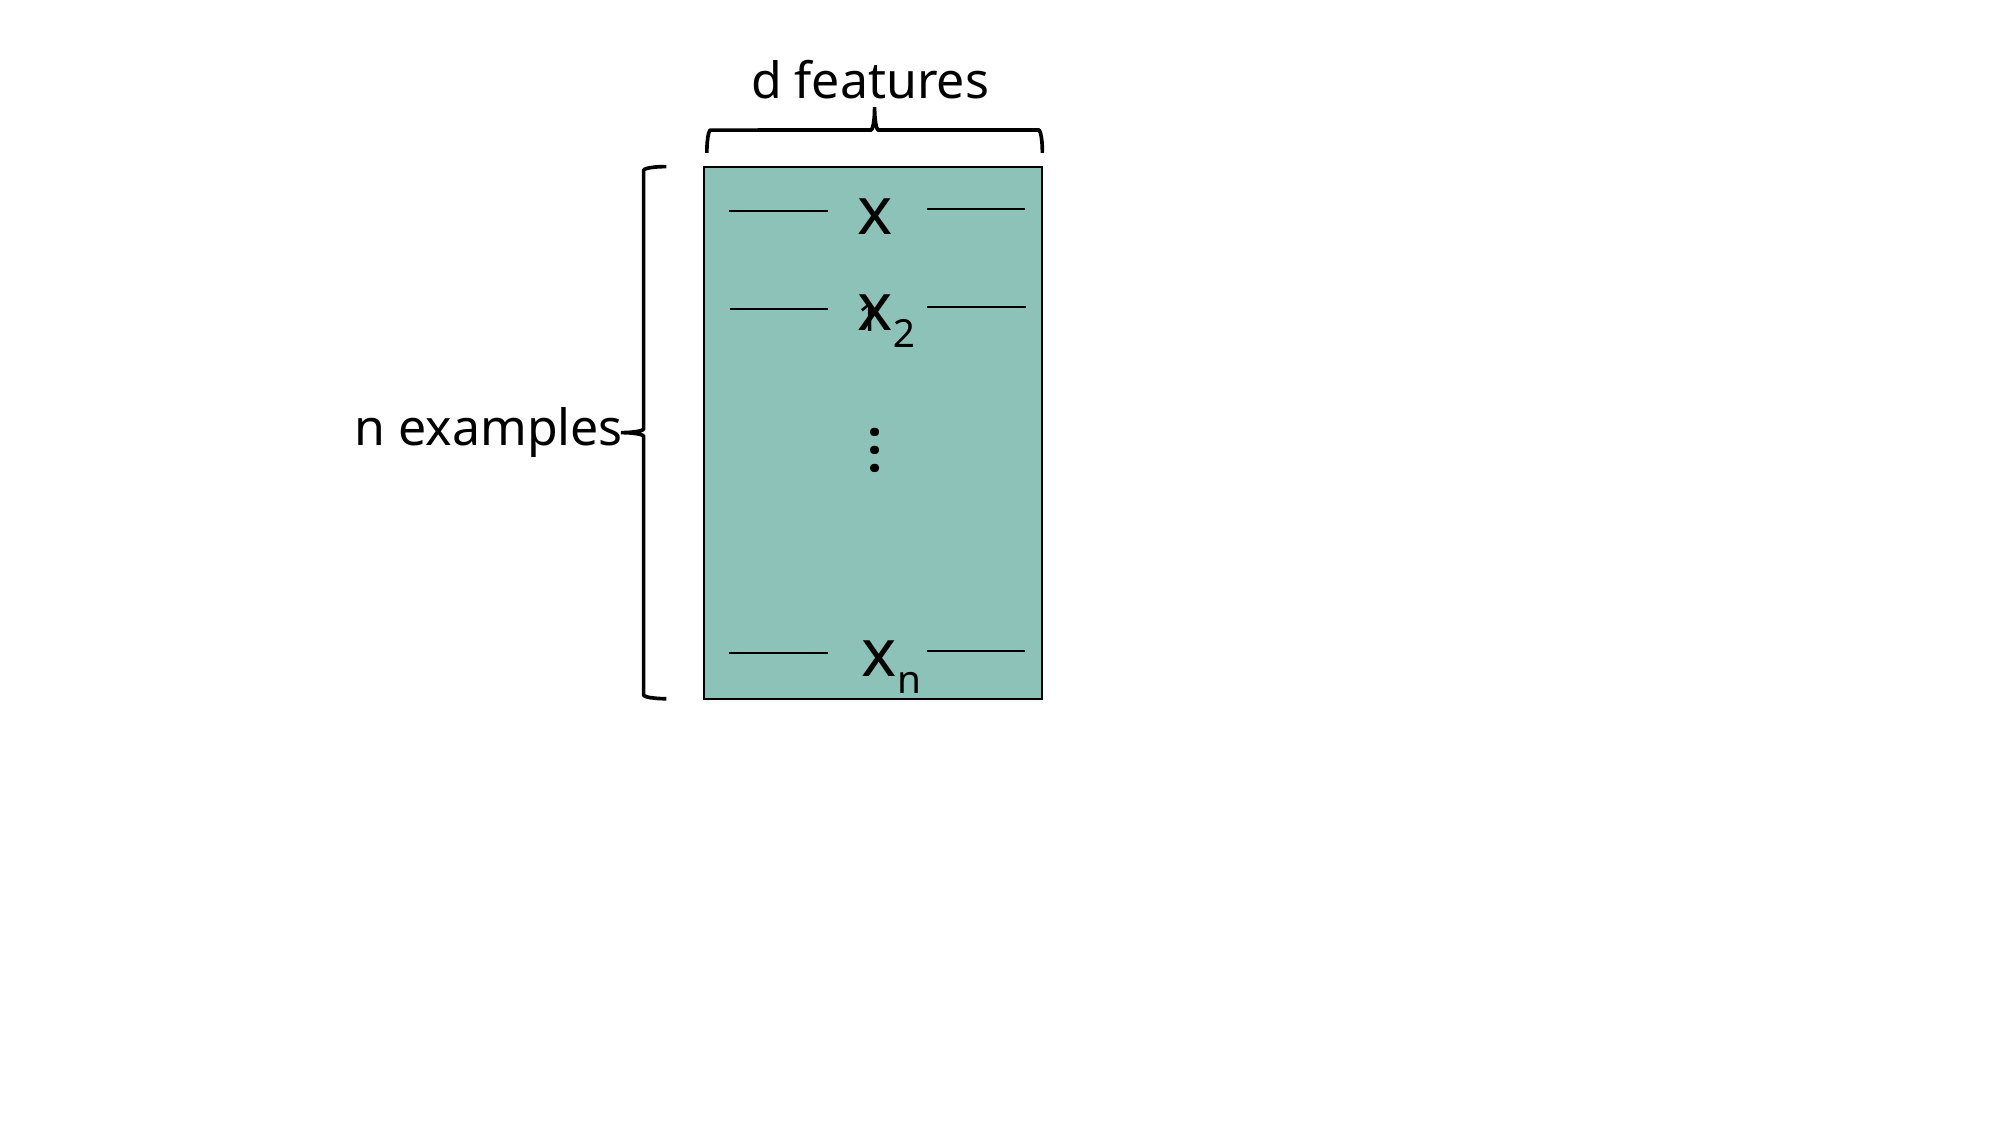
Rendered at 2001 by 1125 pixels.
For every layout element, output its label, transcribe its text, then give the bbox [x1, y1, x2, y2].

text_box [643, 463, 667, 700]
text_box [643, 166, 667, 387]
text_box x1 [843, 160, 927, 256]
text_box ... [850, 408, 946, 510]
text_box [703, 166, 1043, 700]
text_box xn [847, 602, 948, 709]
text_box d features [736, 40, 1043, 116]
text_box n examples [339, 387, 763, 463]
text_box x2 [842, 256, 944, 363]
text_box [706, 116, 1043, 153]
